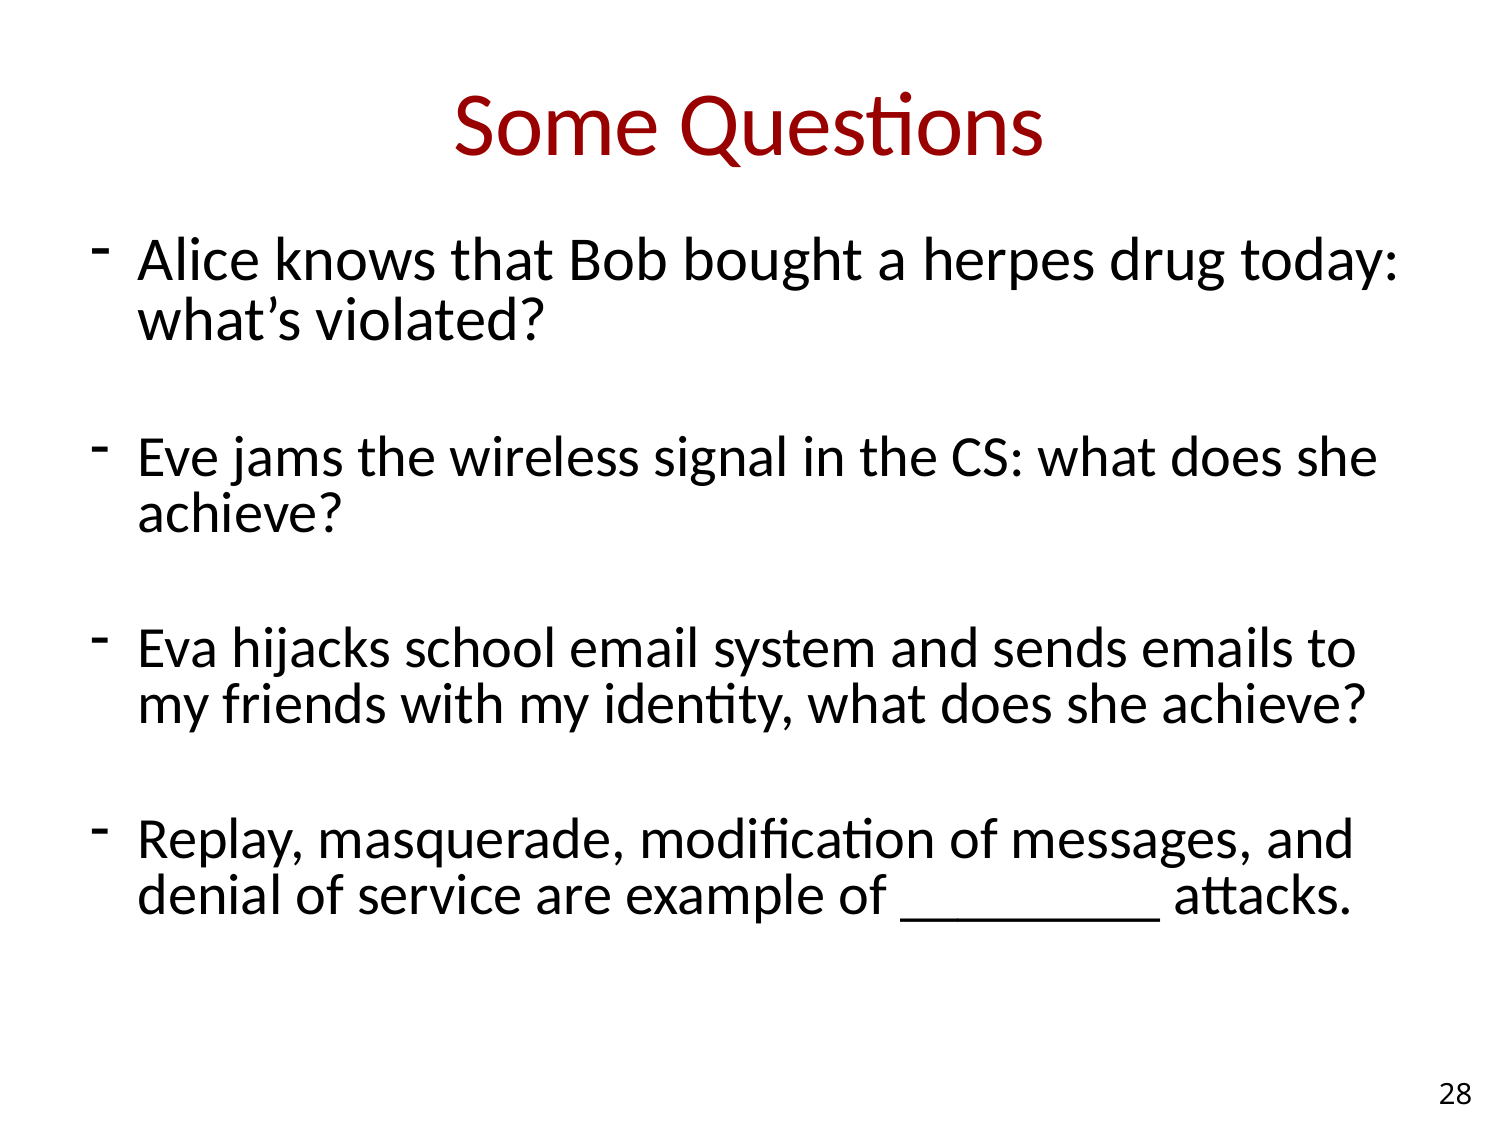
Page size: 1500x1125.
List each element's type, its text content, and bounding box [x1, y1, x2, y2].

title Some Questions [75, 24, 1425, 213]
slide_number 28 [1137, 1065, 1488, 1125]
list Alice knows that Bob bought a herpes drug today: what’s violated? Eve jams the wireless signal in the CS: what does she achieve? Eva hijacks school email system and sends emails to my friends with my identity, what does she achieve? Replay, masquerade, modification of messages, and denial of service are example of _________ attacks. [75, 224, 1425, 1005]
